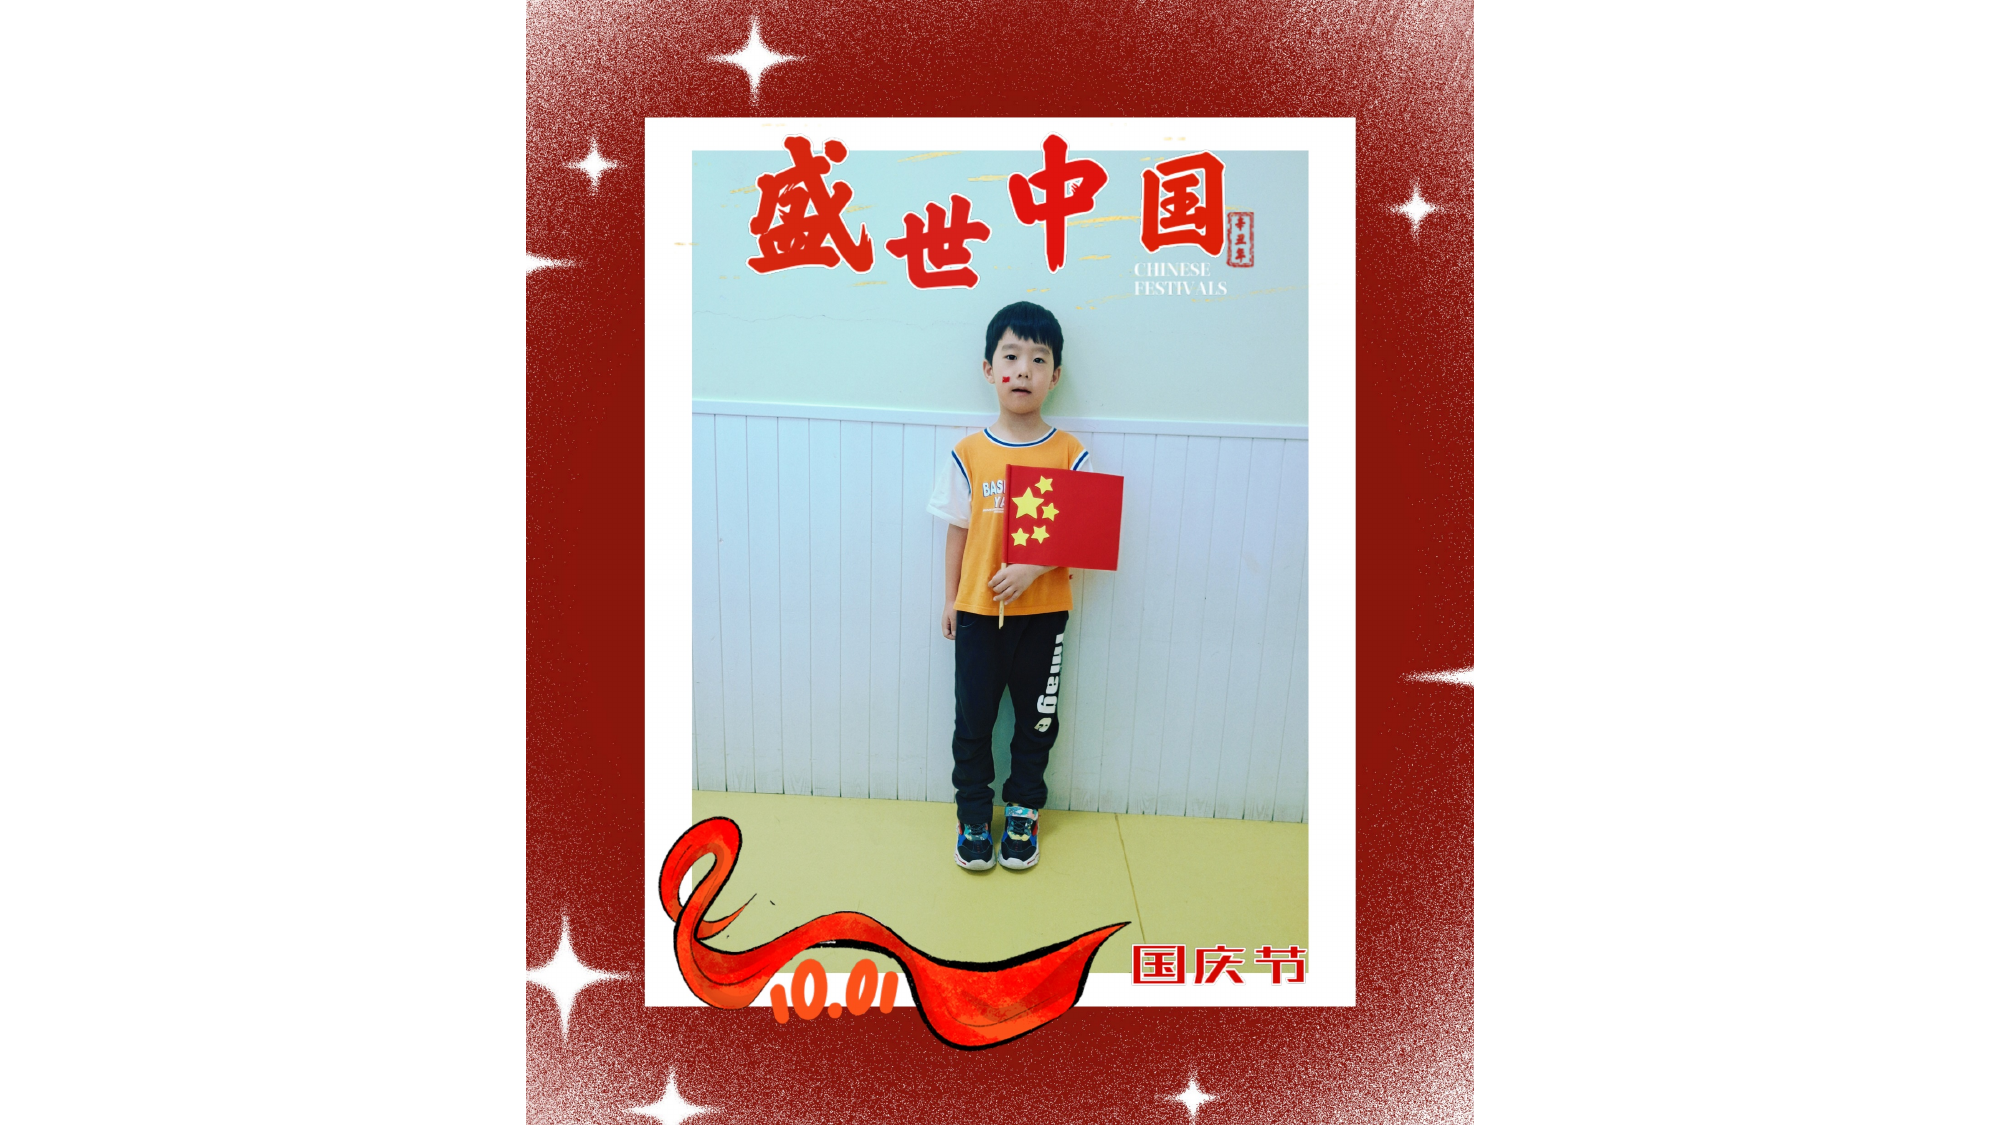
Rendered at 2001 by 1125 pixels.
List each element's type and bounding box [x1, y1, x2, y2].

picture [526, 0, 1474, 1125]
